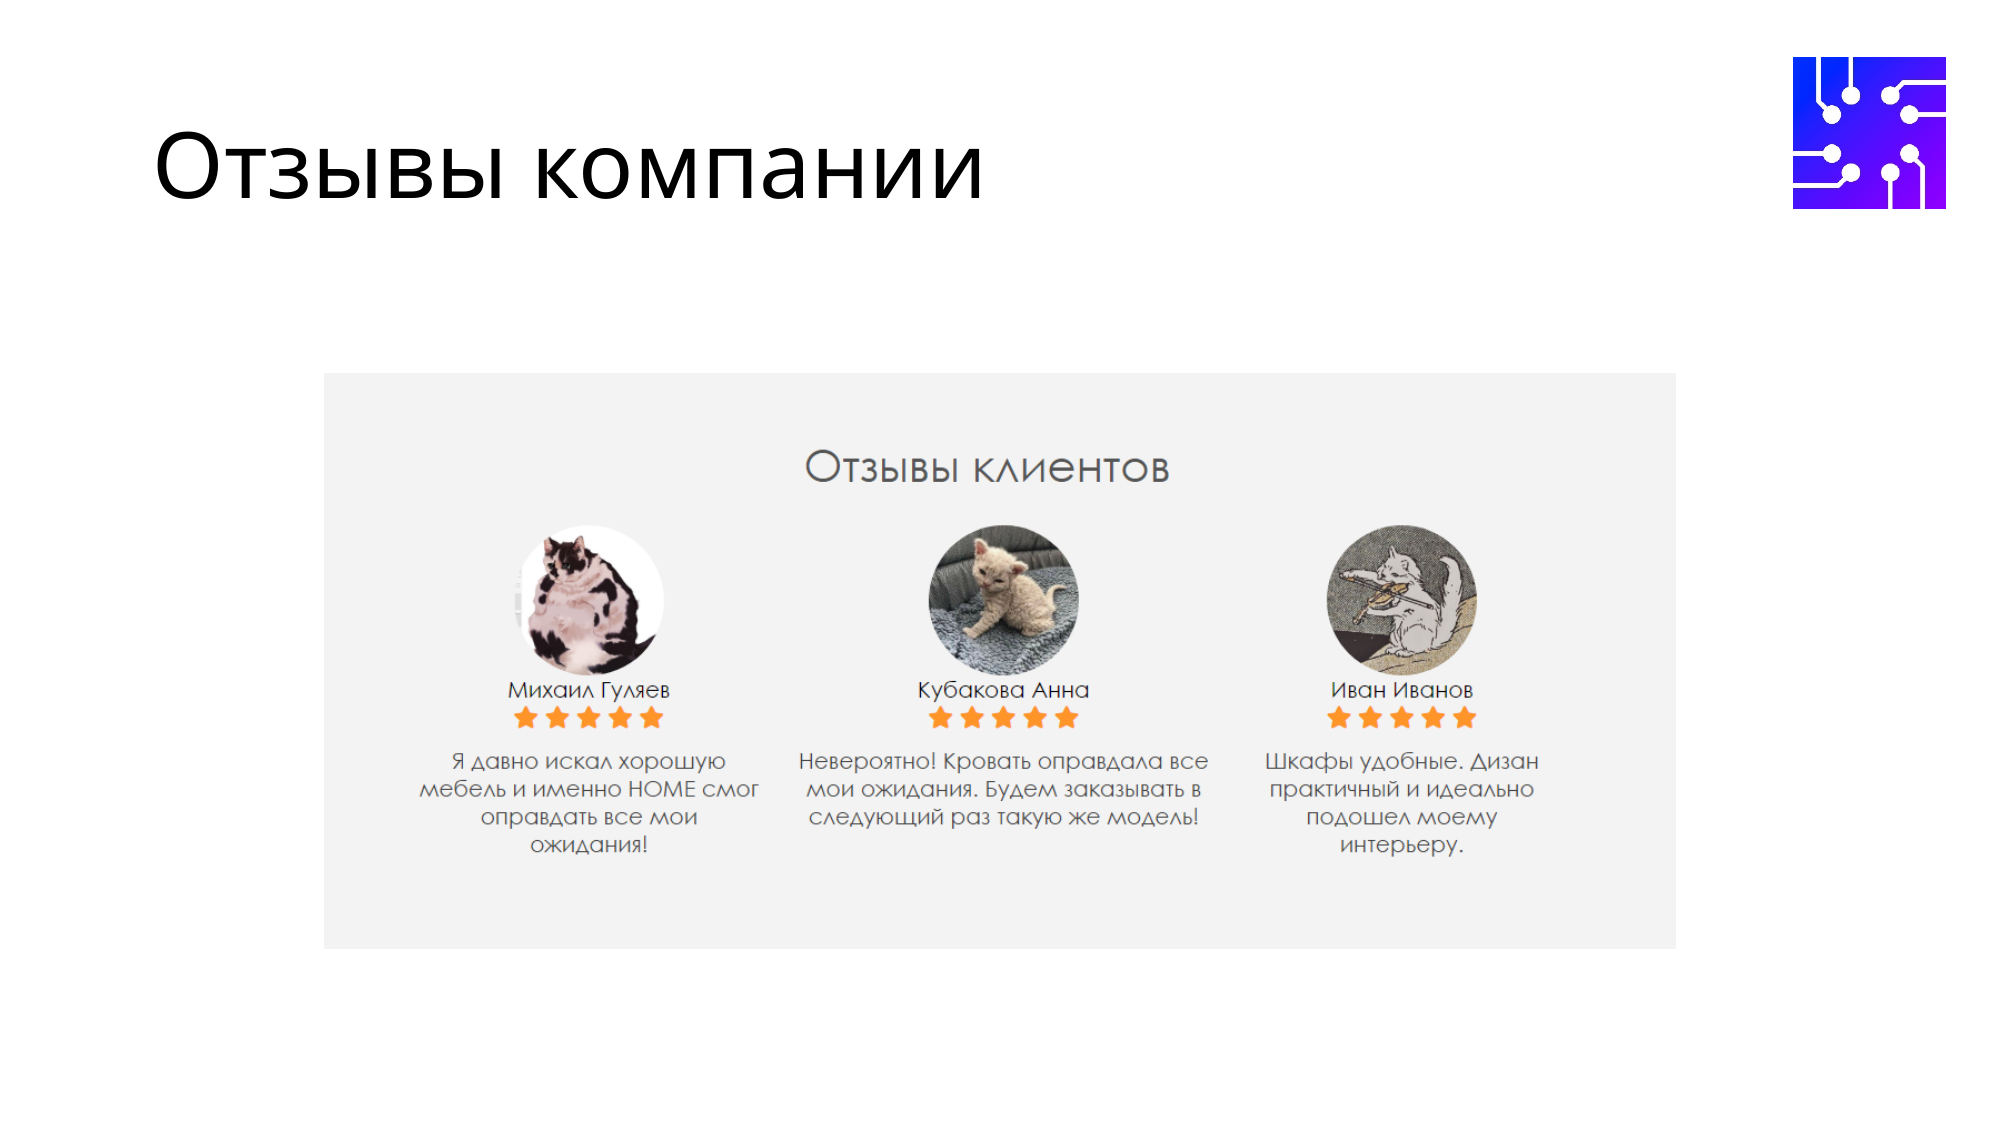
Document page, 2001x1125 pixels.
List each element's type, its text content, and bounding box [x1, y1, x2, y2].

title Отзывы компании [137, 59, 1863, 278]
picture [1793, 57, 1946, 209]
picture [324, 373, 1676, 949]
